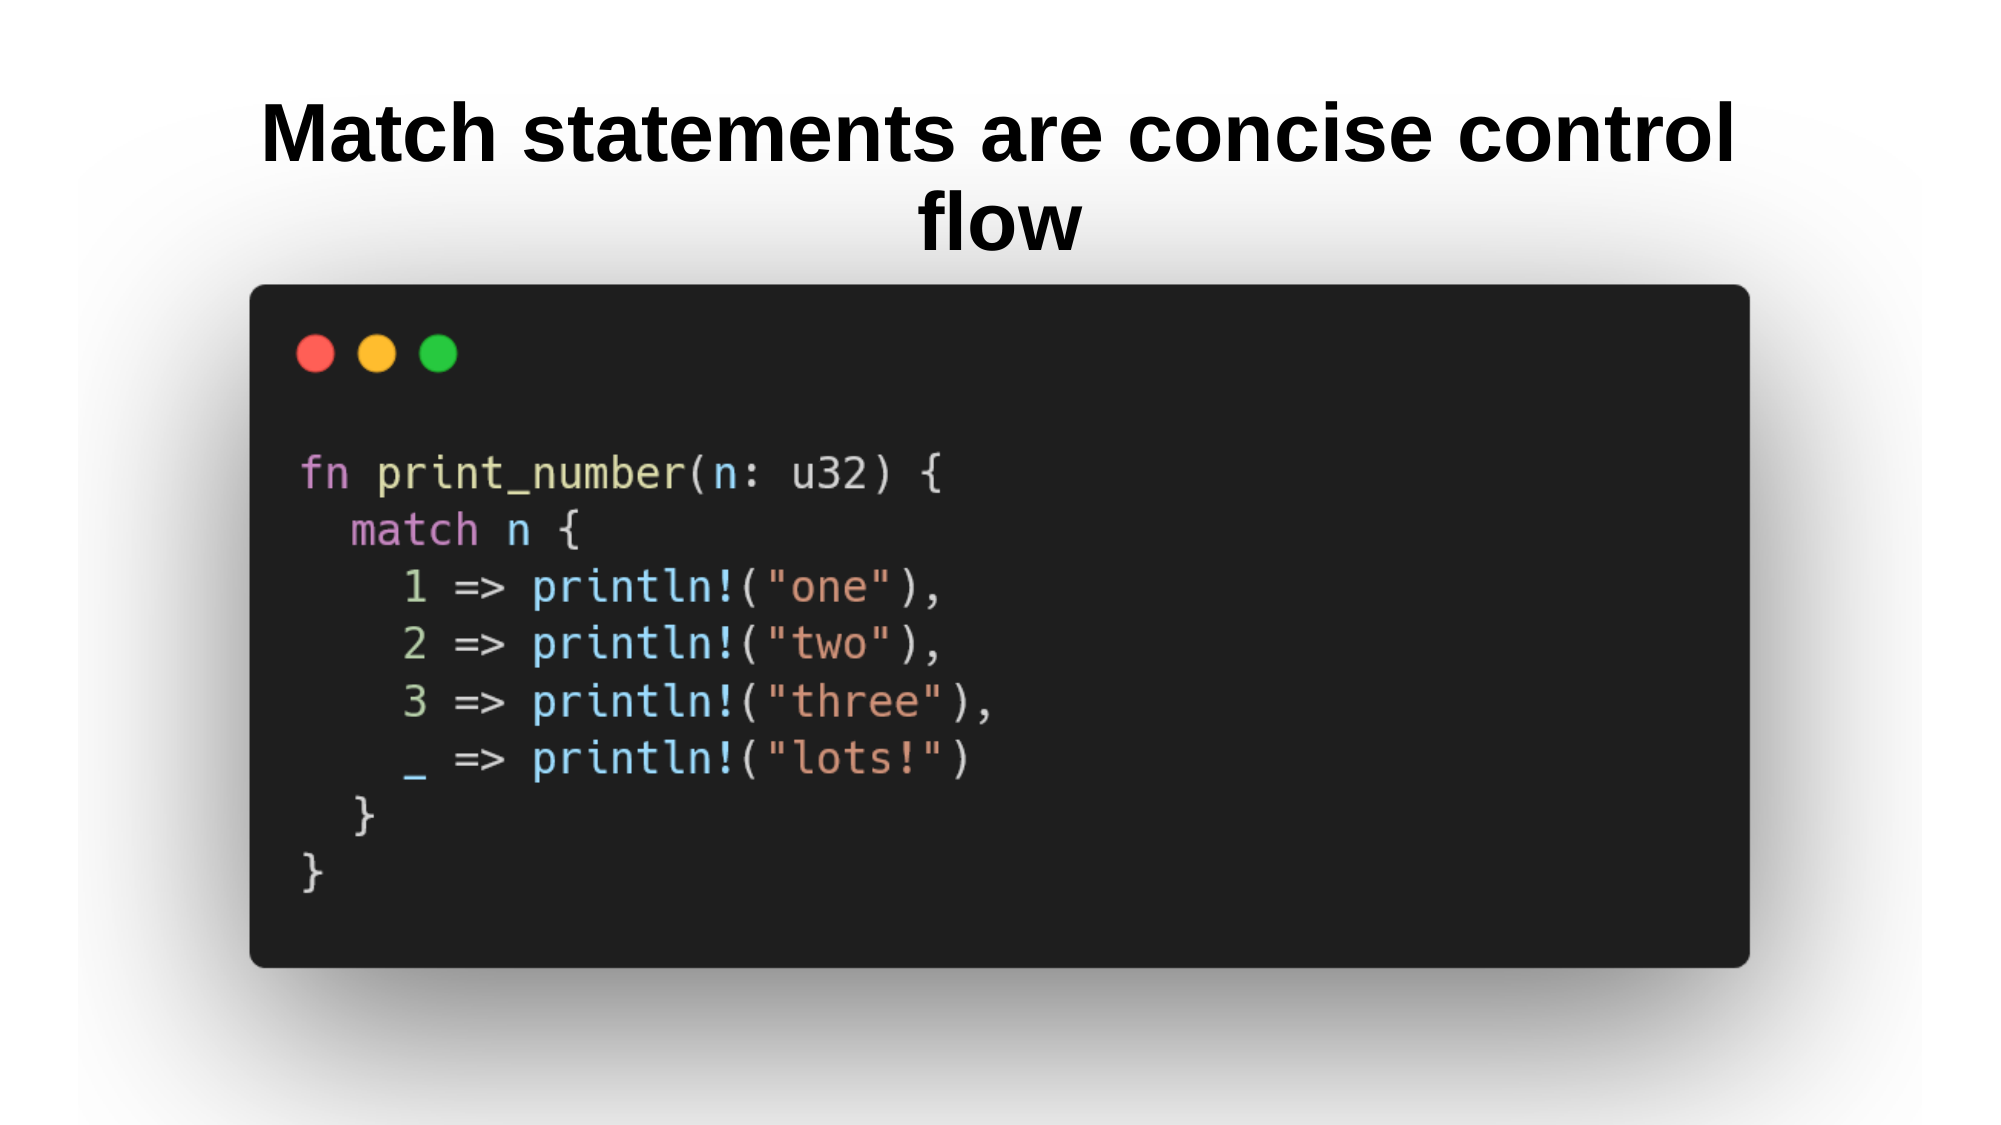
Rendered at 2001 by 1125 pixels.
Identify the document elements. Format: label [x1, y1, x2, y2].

picture [78, 63, 1922, 1125]
